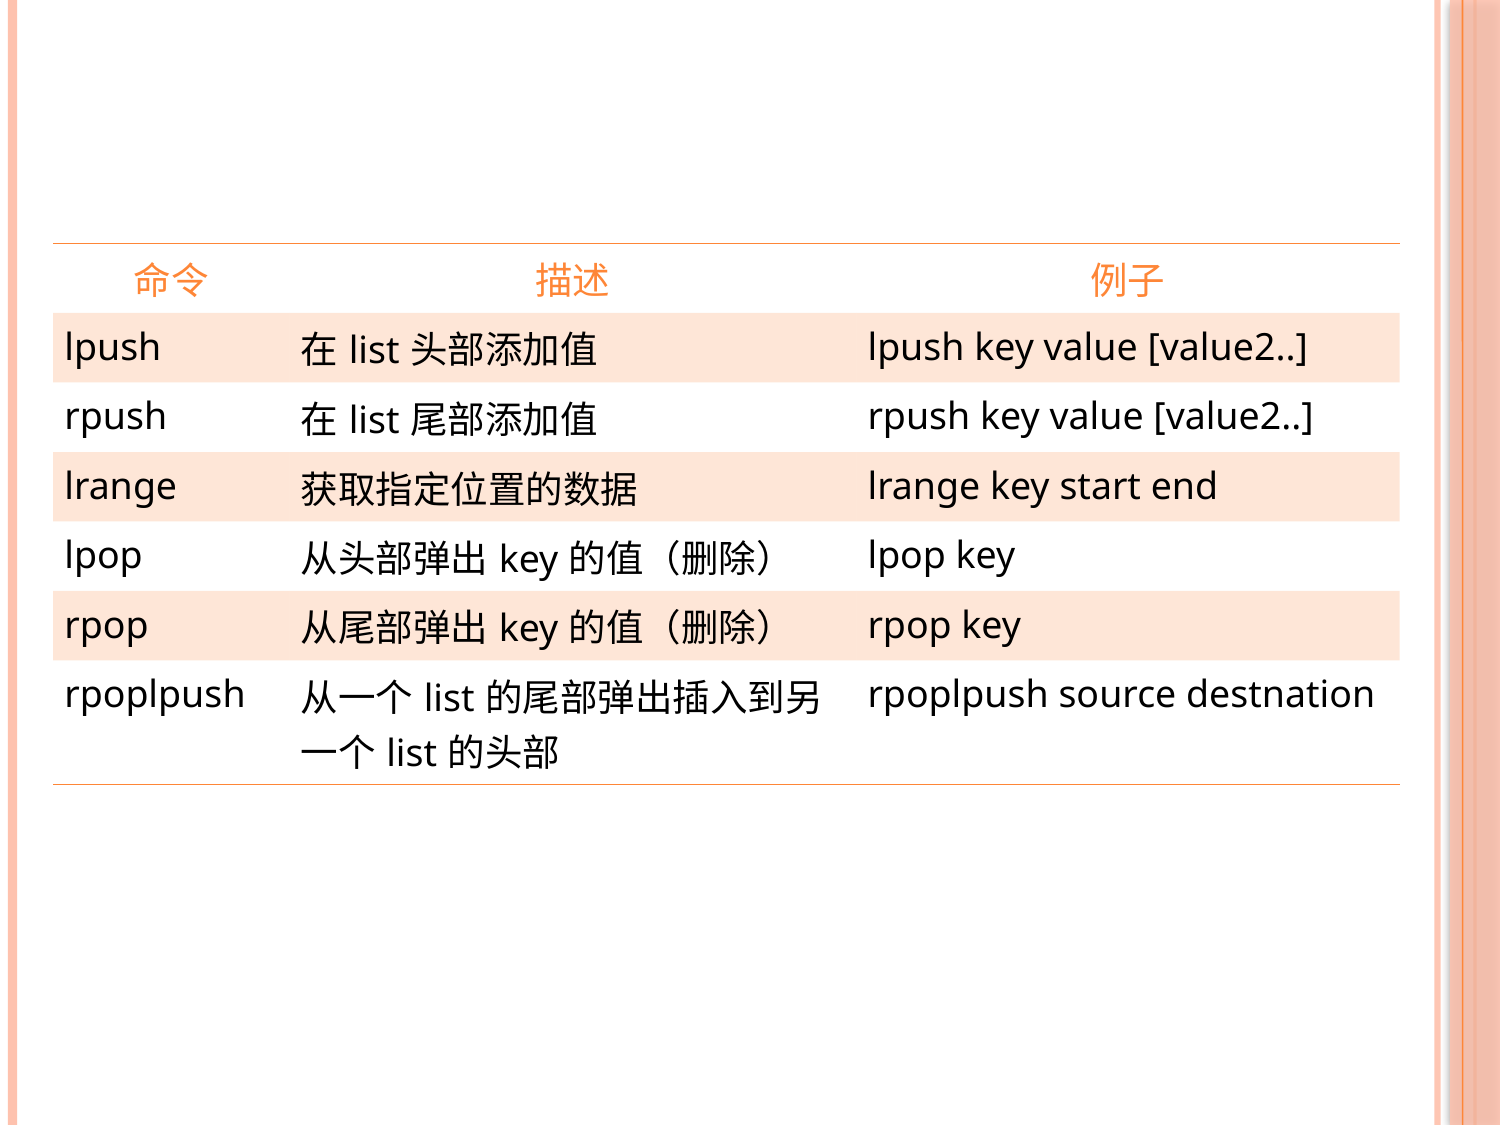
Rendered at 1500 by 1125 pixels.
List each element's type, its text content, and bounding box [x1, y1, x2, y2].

table_cell rpush [53, 382, 289, 452]
table_cell rpush key value [value2..] [856, 382, 1400, 452]
table_cell lpush key value [value2..] [856, 313, 1400, 382]
table_cell 从尾部弹出key的值（删除） [289, 591, 856, 660]
table_cell lpop key [856, 521, 1400, 591]
table_cell 从头部弹出key的值（删除） [289, 521, 856, 591]
table_cell lrange [53, 452, 289, 521]
table_cell rpoplpush [53, 660, 289, 784]
table_cell 从一个list的尾部弹出插入到另一个list的头部 [289, 660, 856, 784]
table_header 描述 [289, 244, 856, 313]
table_cell lpush [53, 313, 289, 382]
table_cell 获取指定位置的数据 [289, 452, 856, 521]
table_cell 在list尾部添加值 [289, 382, 856, 452]
table_cell rpop key [856, 591, 1400, 660]
table_cell 在list头部添加值 [289, 313, 856, 382]
table_cell rpoplpush source destnation [856, 660, 1400, 784]
table_header 命令 [53, 244, 289, 313]
table_cell lrange key start end [856, 452, 1400, 521]
table_header 例子 [856, 244, 1400, 313]
table_cell rpop [53, 591, 289, 660]
table_cell lpop [53, 521, 289, 591]
